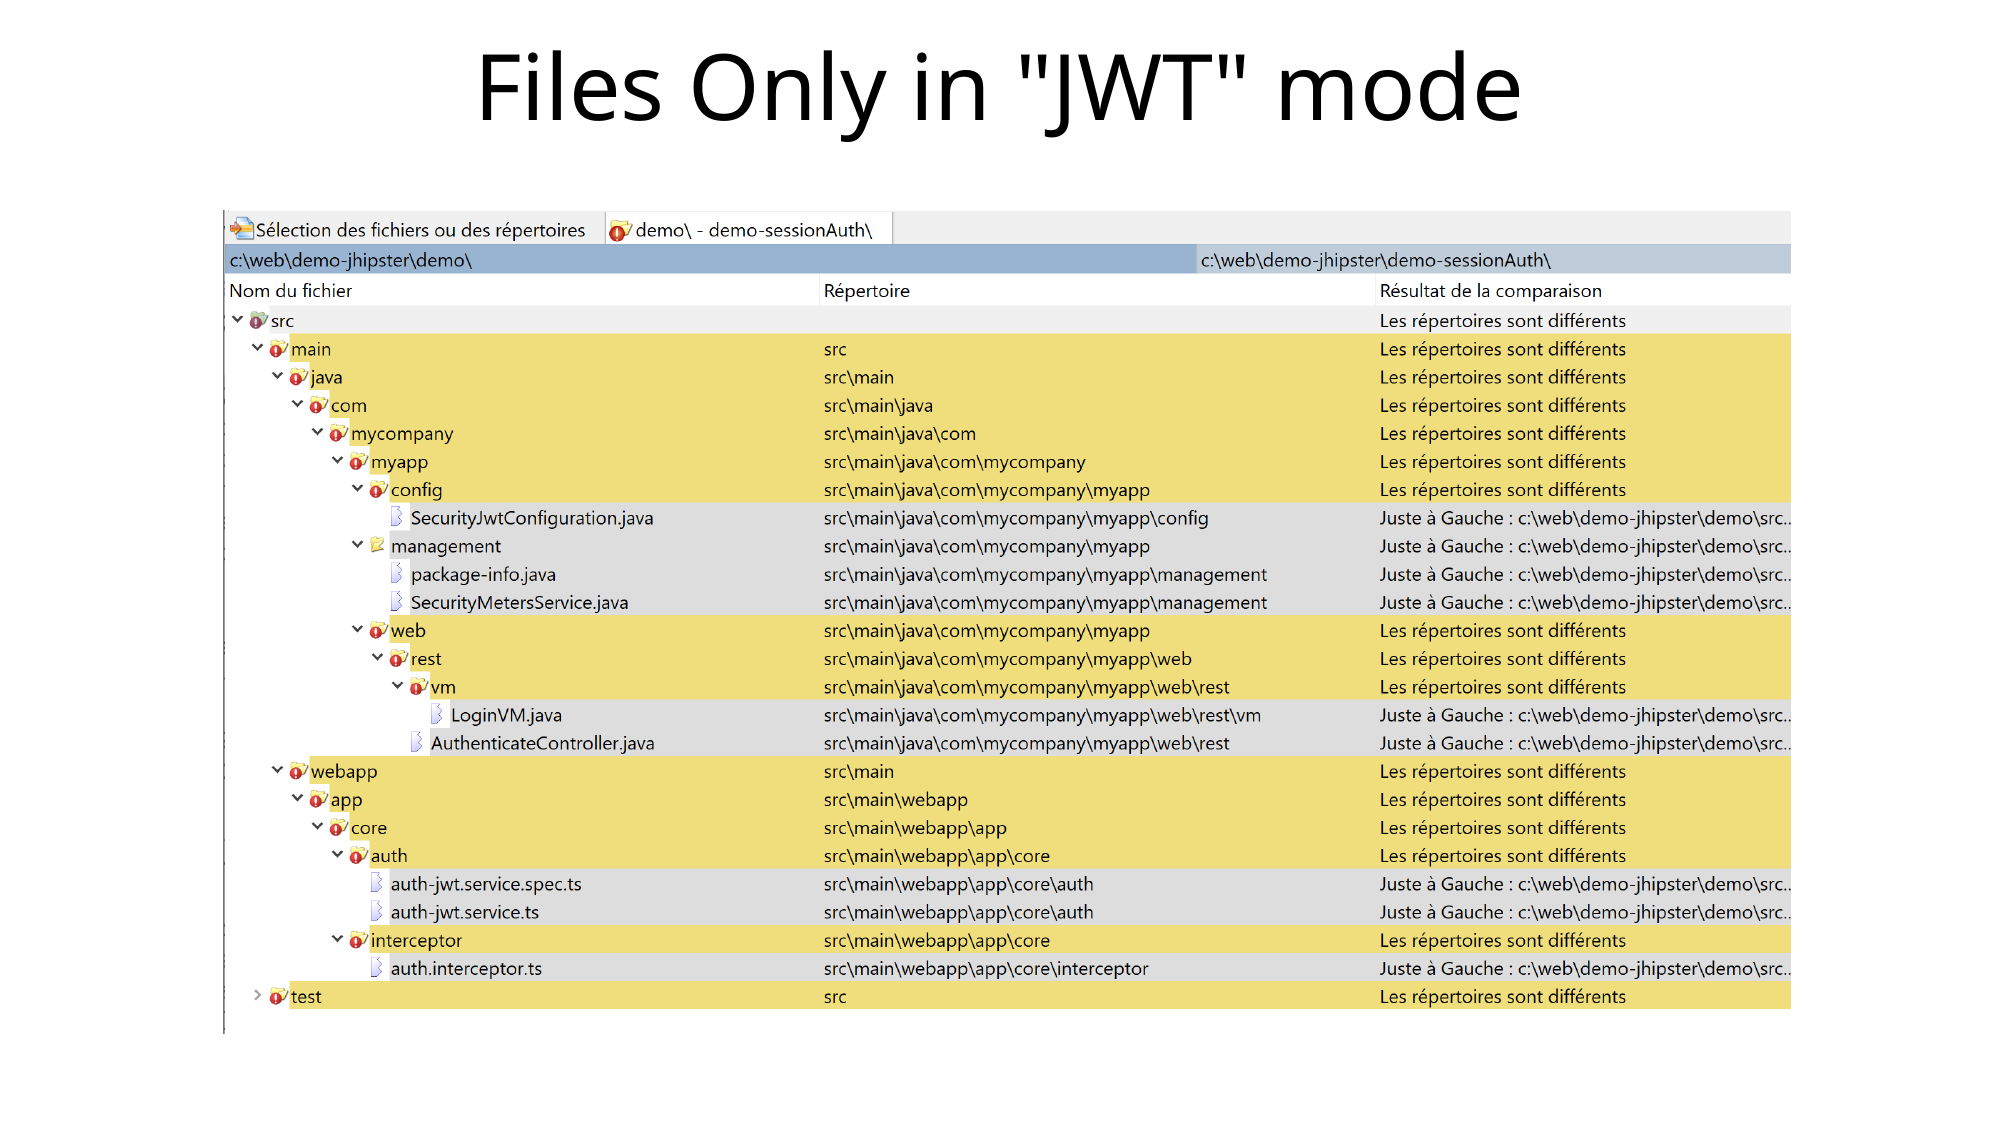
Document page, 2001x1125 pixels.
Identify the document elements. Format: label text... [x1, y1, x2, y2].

title Files Only in "JWT" mode [137, 3, 1863, 178]
picture [223, 210, 1791, 1034]
